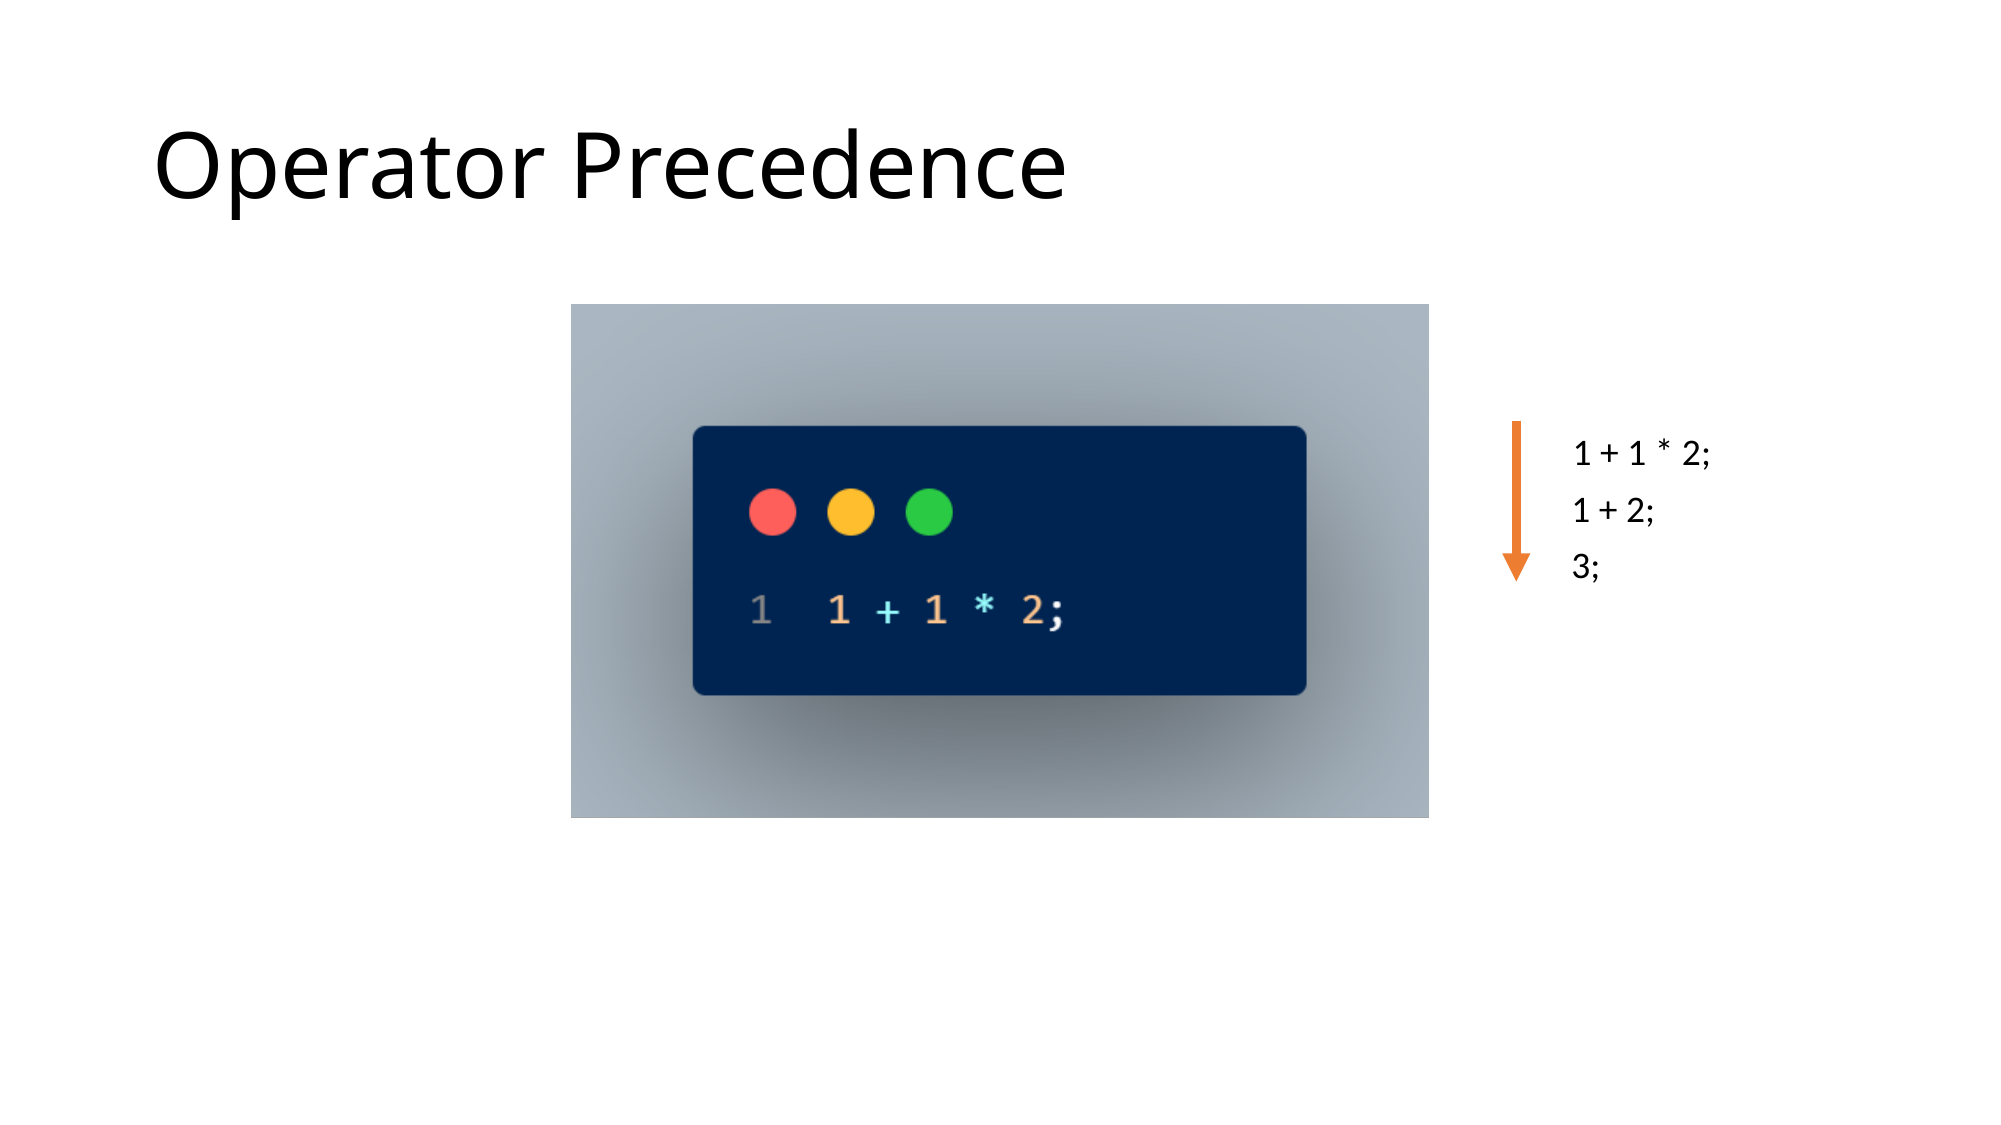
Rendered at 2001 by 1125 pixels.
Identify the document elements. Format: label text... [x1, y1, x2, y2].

text_box 3; [1556, 533, 1863, 594]
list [571, 304, 1429, 821]
text_box 1 + 1 * 2; [1557, 420, 1727, 481]
text_box 1 + 2; [1556, 477, 1863, 533]
title Operator Precedence [137, 59, 1863, 278]
